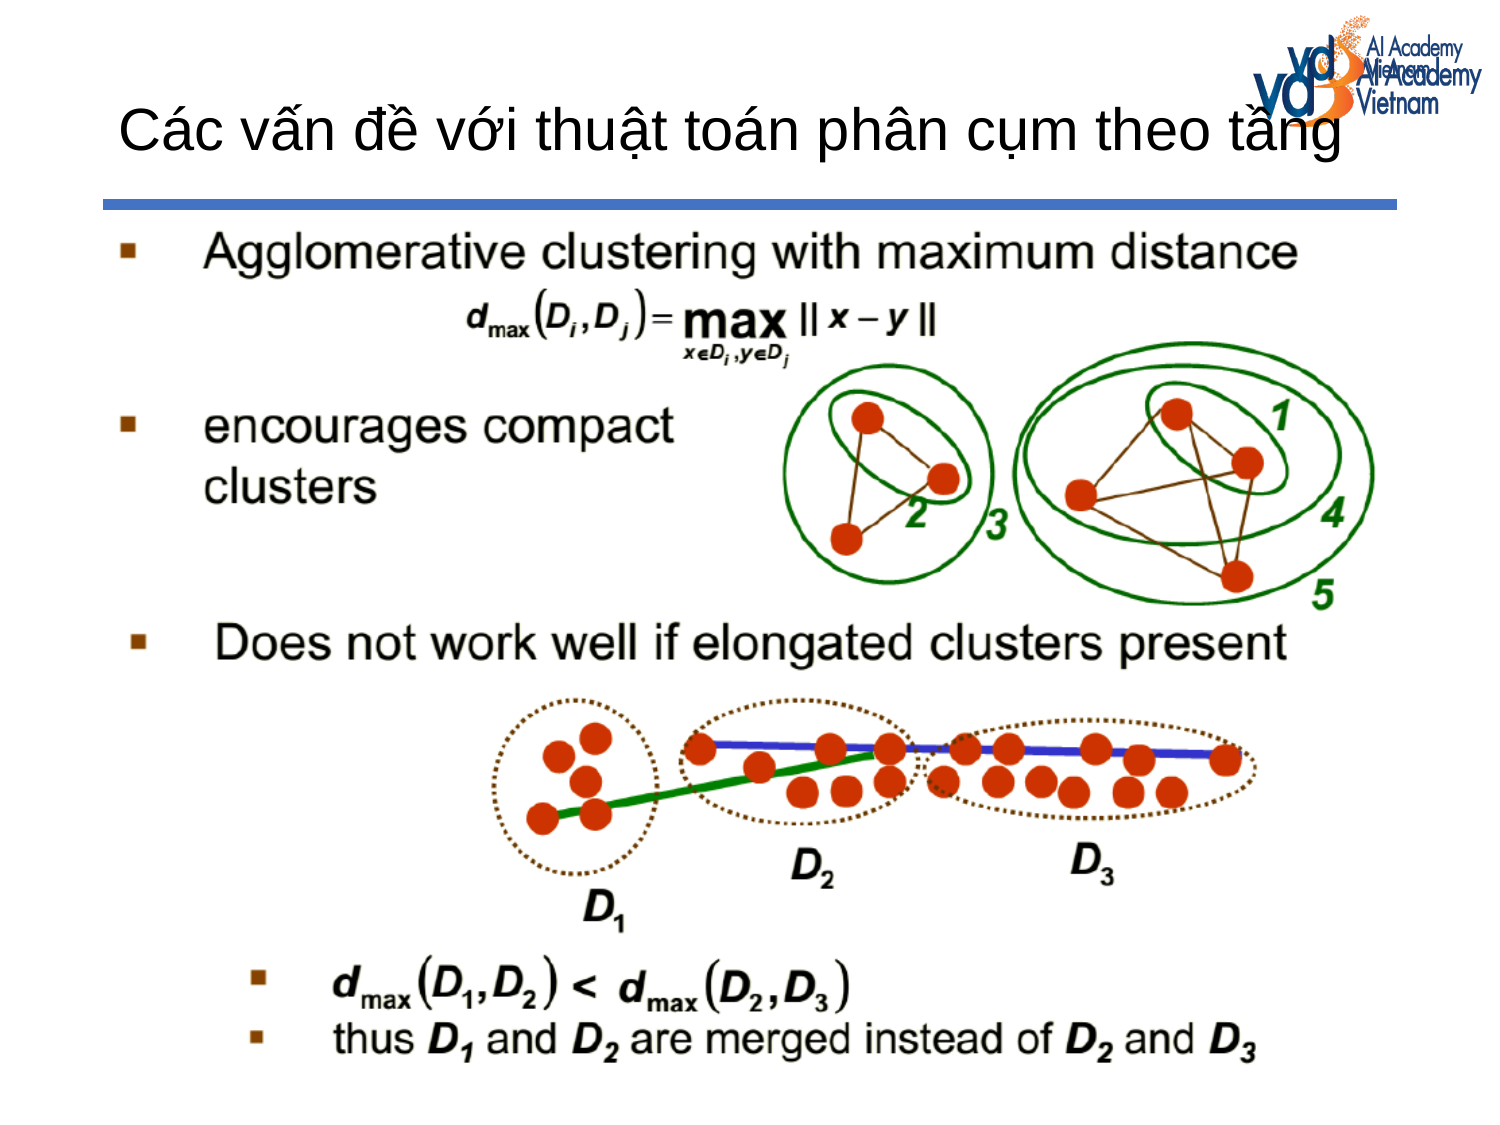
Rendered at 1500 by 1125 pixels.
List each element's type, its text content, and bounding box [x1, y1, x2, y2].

picture [74, 212, 1450, 1075]
picture [1253, 15, 1482, 127]
title Các vấn đề với thuật toán phân cụm theo tầng [103, 59, 1397, 204]
